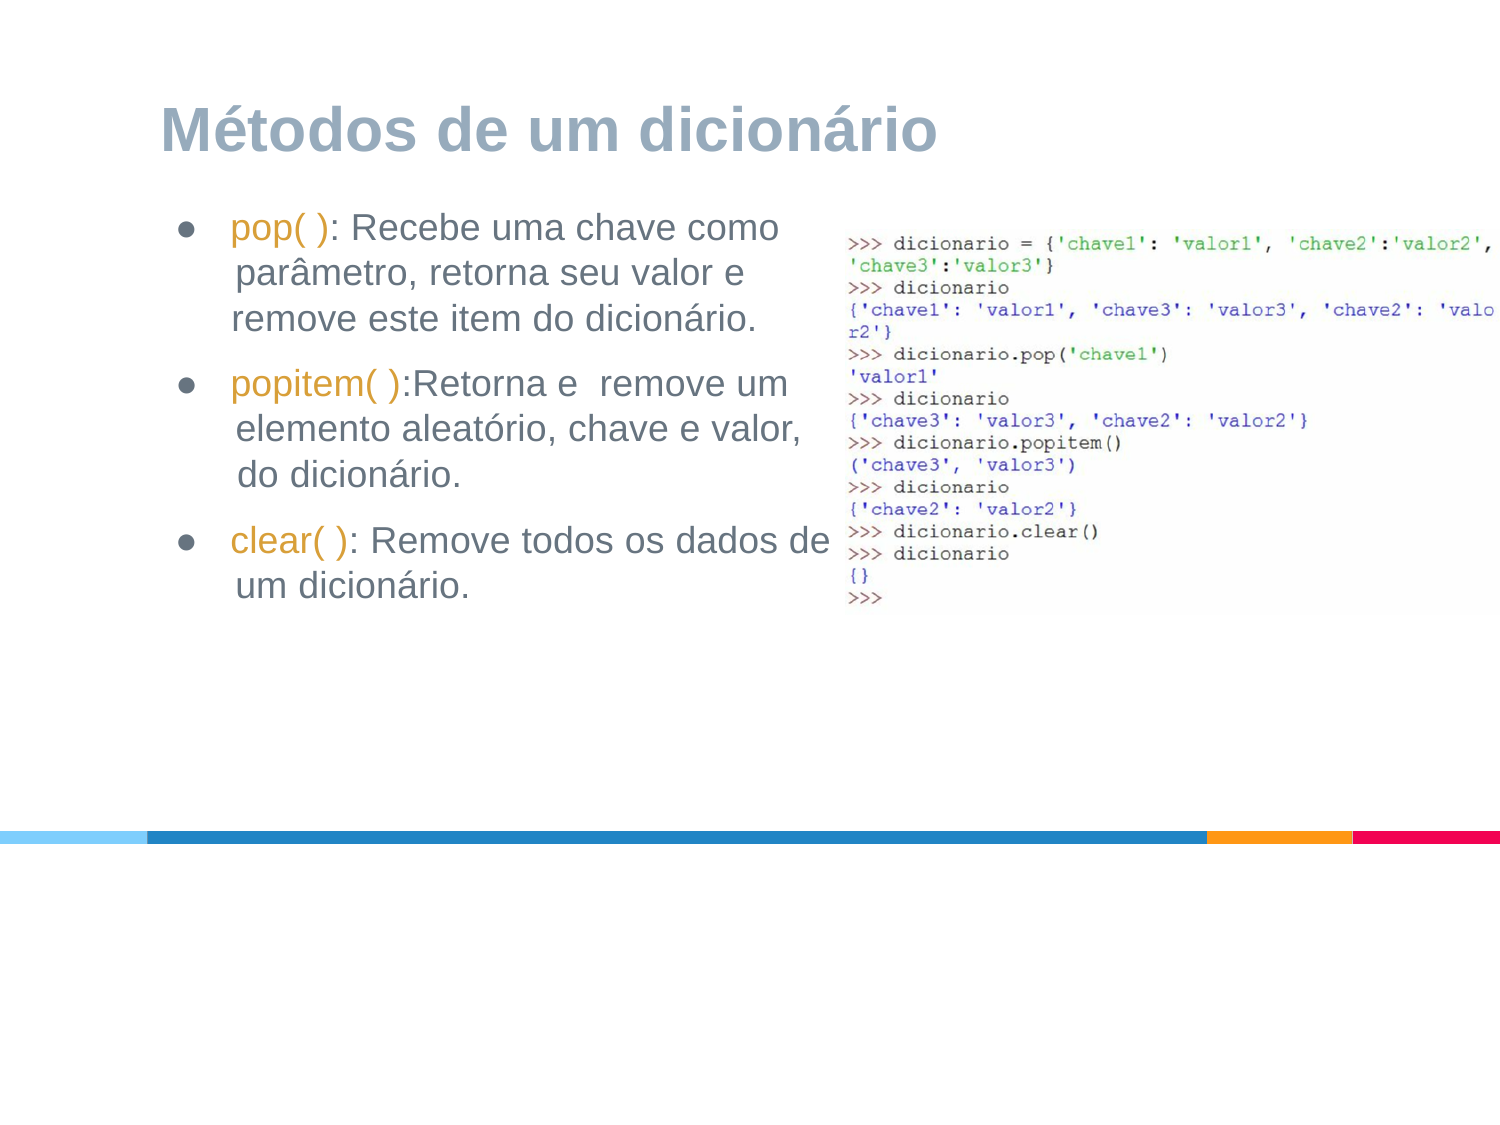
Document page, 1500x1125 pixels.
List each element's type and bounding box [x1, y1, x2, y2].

picture [0, 0, 1500, 845]
